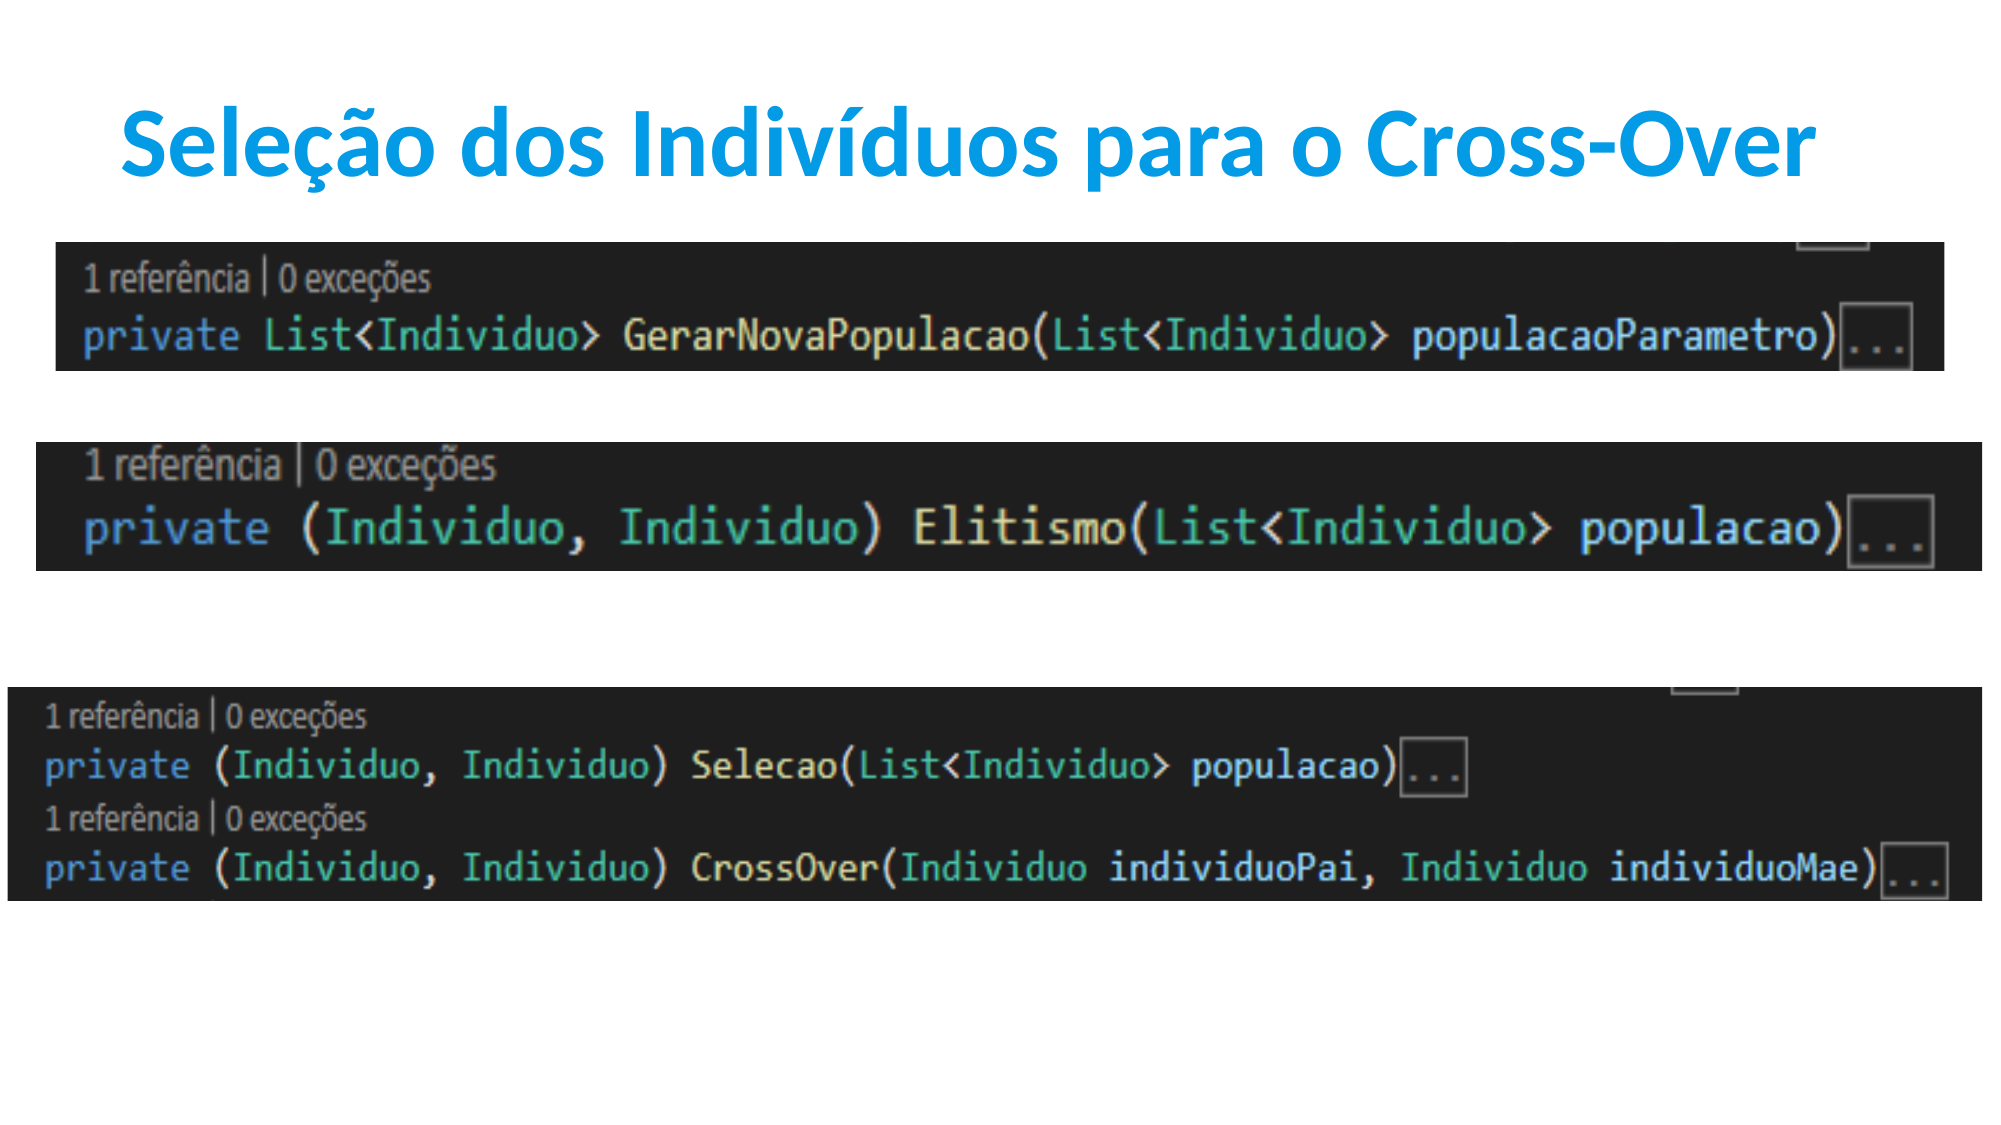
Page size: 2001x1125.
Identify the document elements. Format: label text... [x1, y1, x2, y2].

picture [36, 442, 1983, 571]
text_box Seleção dos Indivíduos para o Cross-Over [77, 83, 1863, 242]
picture [55, 242, 1945, 371]
picture [7, 687, 1983, 901]
